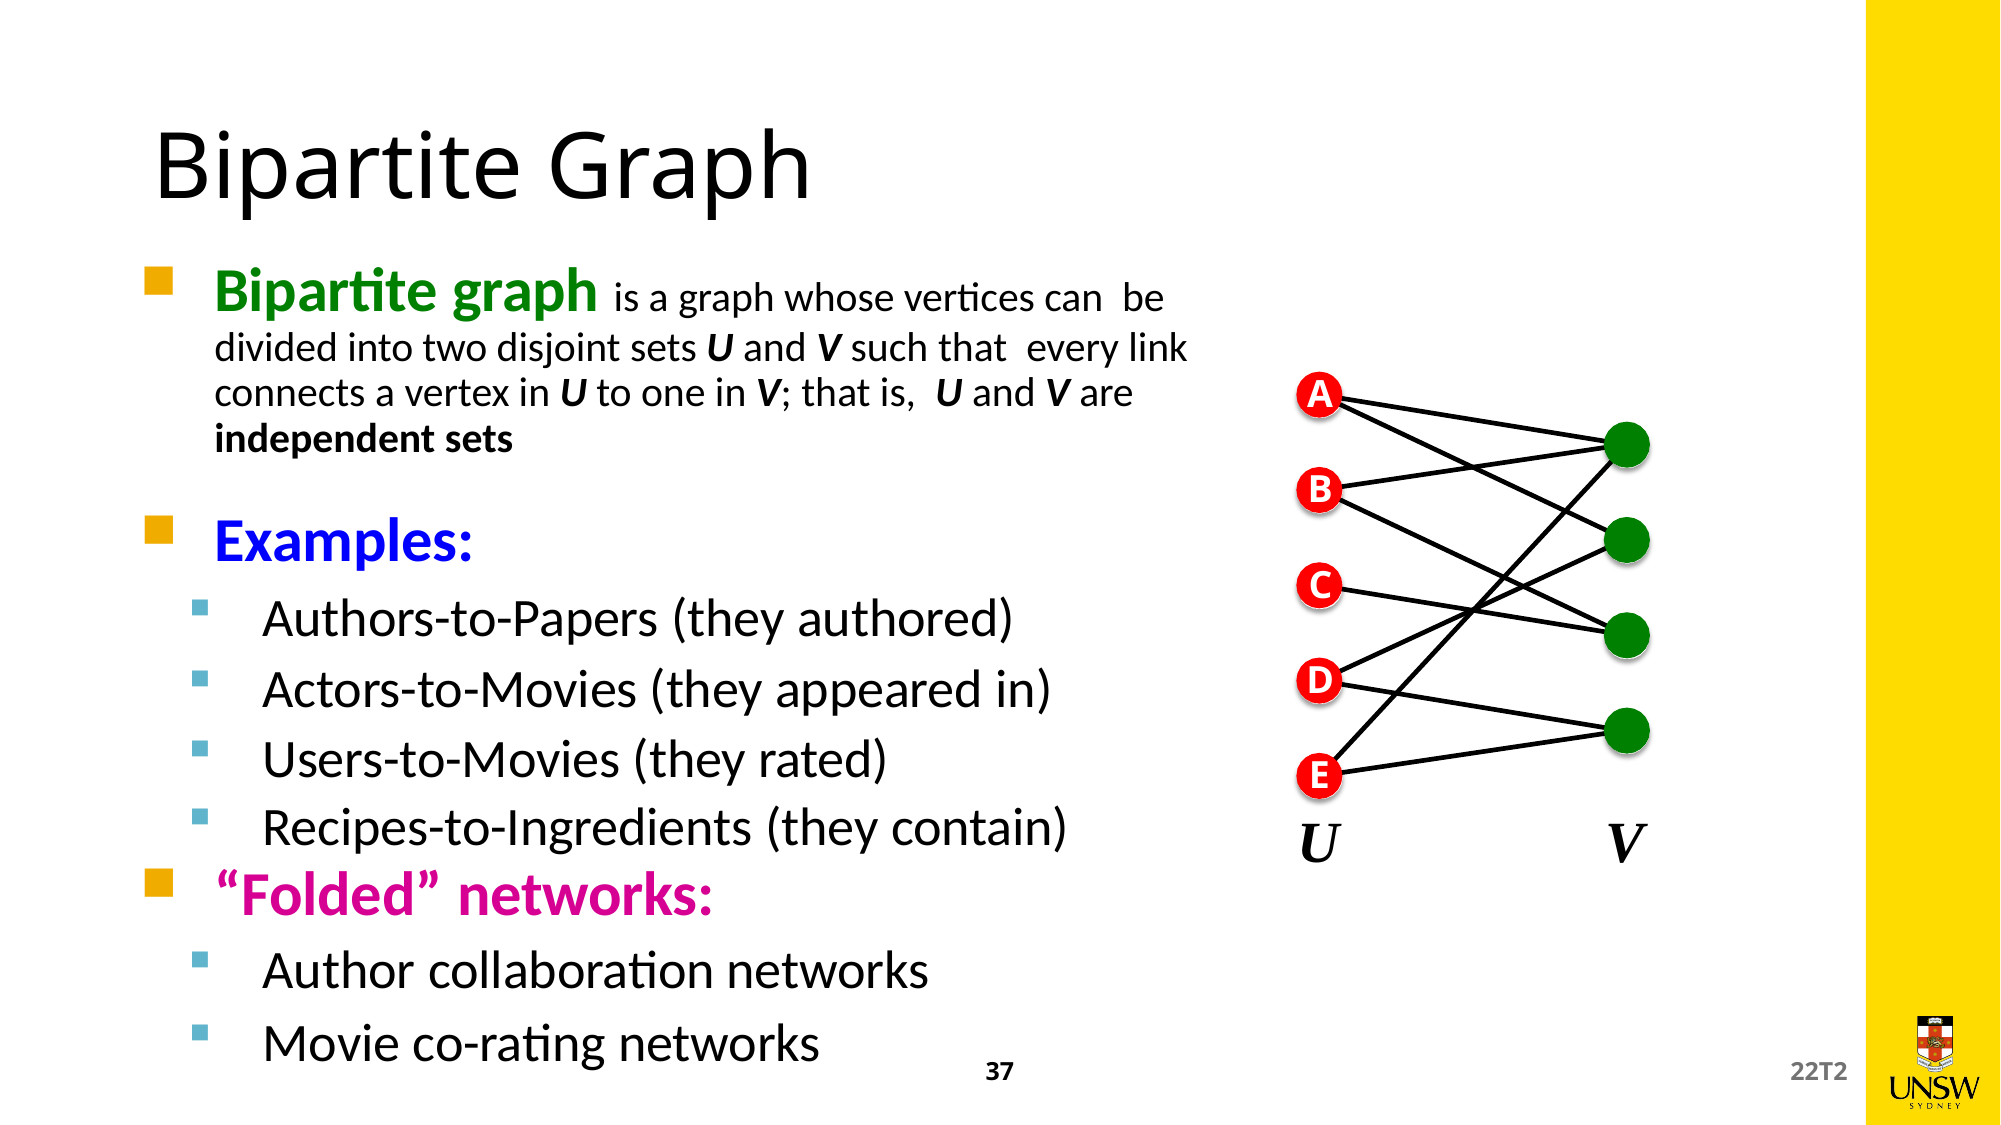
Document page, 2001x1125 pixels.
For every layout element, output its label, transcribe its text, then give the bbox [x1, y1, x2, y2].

text_box V [1603, 802, 1647, 875]
footer 22T2 [1187, 1042, 1863, 1103]
text_box E U [1295, 834, 1343, 875]
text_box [1279, 739, 1360, 834]
text_box Bipartite graph is a graph whose vertices can be divided into two disjoint sets U and V such that every link connects a vertex in U to one in V; that is, U and V are independent sets Examples: Authors-to-Papers (they authored) Actors-to-Movies (they appeared in) Users-to-Movies (they rated) Recipes-to-Ingredients (they contain) “Folded” networks: Author collaboration networks Movie co-rating networks [137, 278, 1277, 1072]
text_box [1278, 548, 1360, 643]
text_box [1278, 453, 1361, 548]
title Bipartite Graph [137, 59, 1863, 278]
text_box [1277, 358, 1657, 779]
picture [1890, 1016, 1980, 1109]
slide_number 37 [774, 1042, 1187, 1103]
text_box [1276, 644, 1362, 738]
